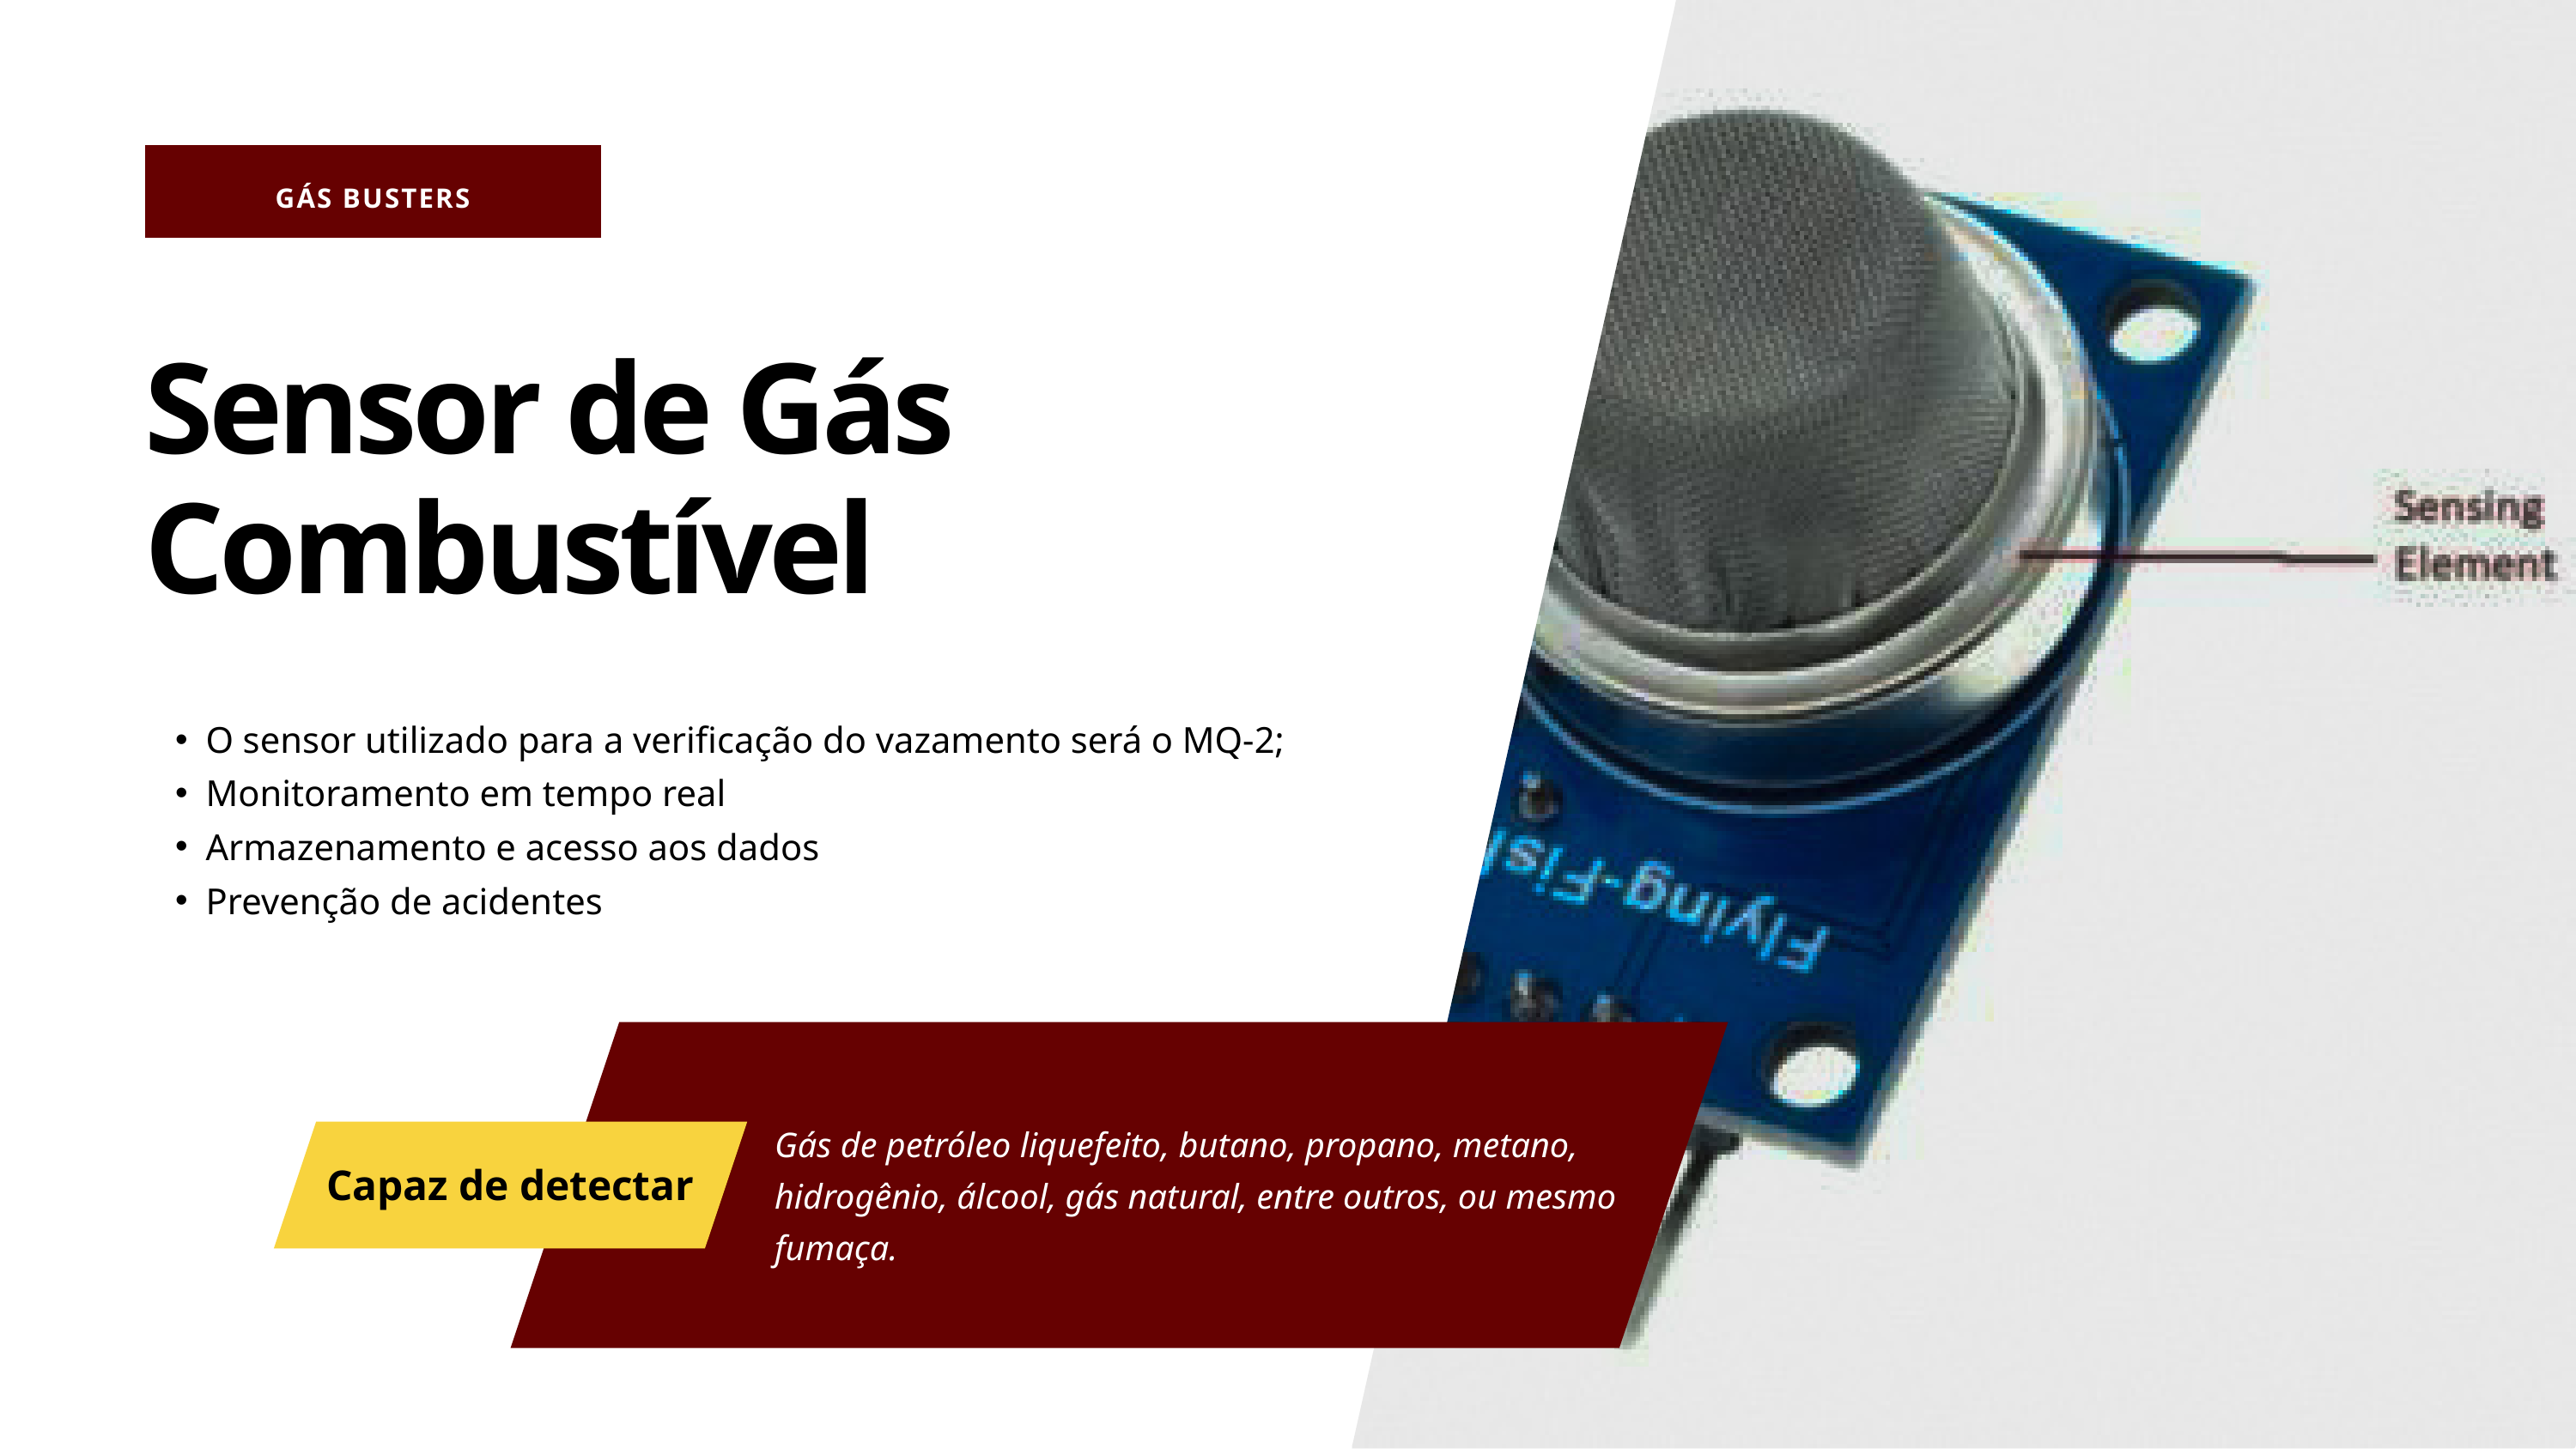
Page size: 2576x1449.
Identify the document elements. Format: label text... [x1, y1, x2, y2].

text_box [1352, 0, 2576, 1449]
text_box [144, 144, 602, 239]
text_box Sensor de Gás Combustível [144, 338, 1295, 620]
text_box O sensor utilizado para a verificação do vazamento será o MQ-2; Monitoramento em tempo real Armazenamento e acesso aos dados Prevenção de acidentes [144, 706, 1345, 922]
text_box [273, 1121, 748, 1249]
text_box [510, 1022, 1728, 1349]
